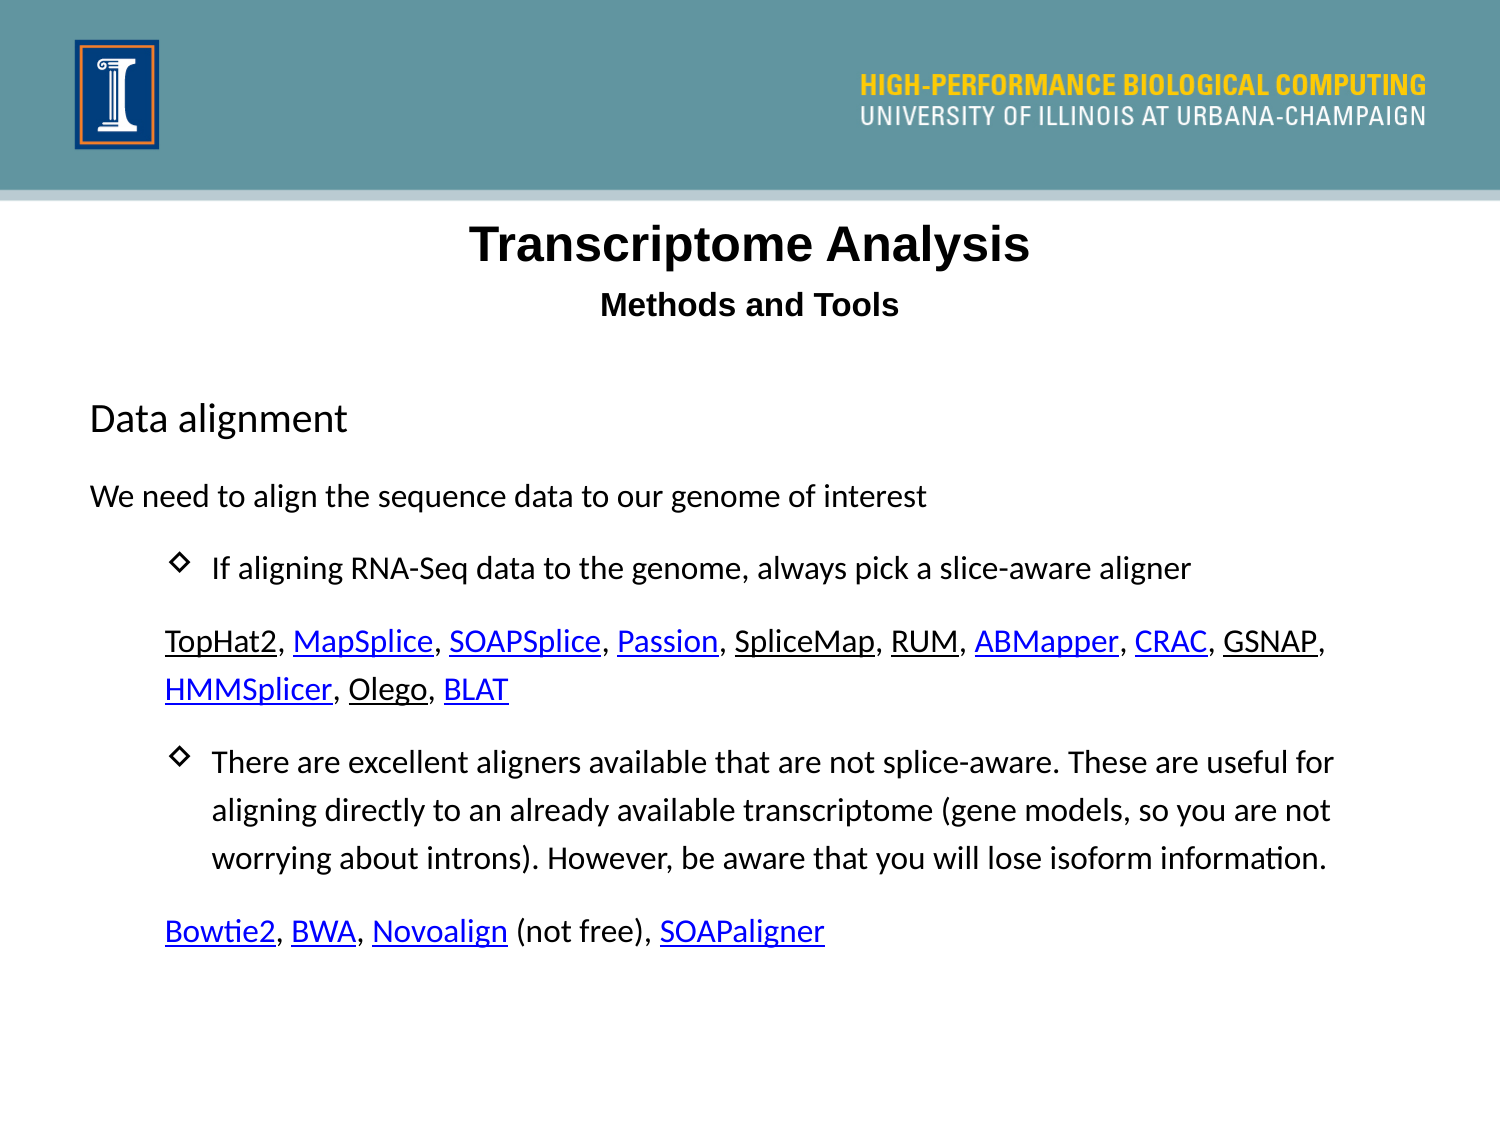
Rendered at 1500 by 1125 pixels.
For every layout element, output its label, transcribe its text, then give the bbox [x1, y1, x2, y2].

picture [0, 0, 1500, 1125]
text_box Transcriptome Analysis Methods and Tools [74, 213, 1425, 303]
text_box Data alignment We need to align the sequence data to our genome of interest If aligning RNA-Seq data to the genome, always pick a slice-aware aligner TopHat2, MapSplice, SOAPSplice, Passion, SpliceMap, RUM, ABMapper, CRAC, GSNAP, HMMSplicer, Olego, BLAT There are excellent aligners available that are not splice-aware. These are useful for aligning directly to an already available transcriptome (gene models, so you are not worrying about introns). However, be aware that you will lose isoform information. Bowtie2, BWA, Novoalign (not free), SOAPaligner [74, 373, 1425, 957]
